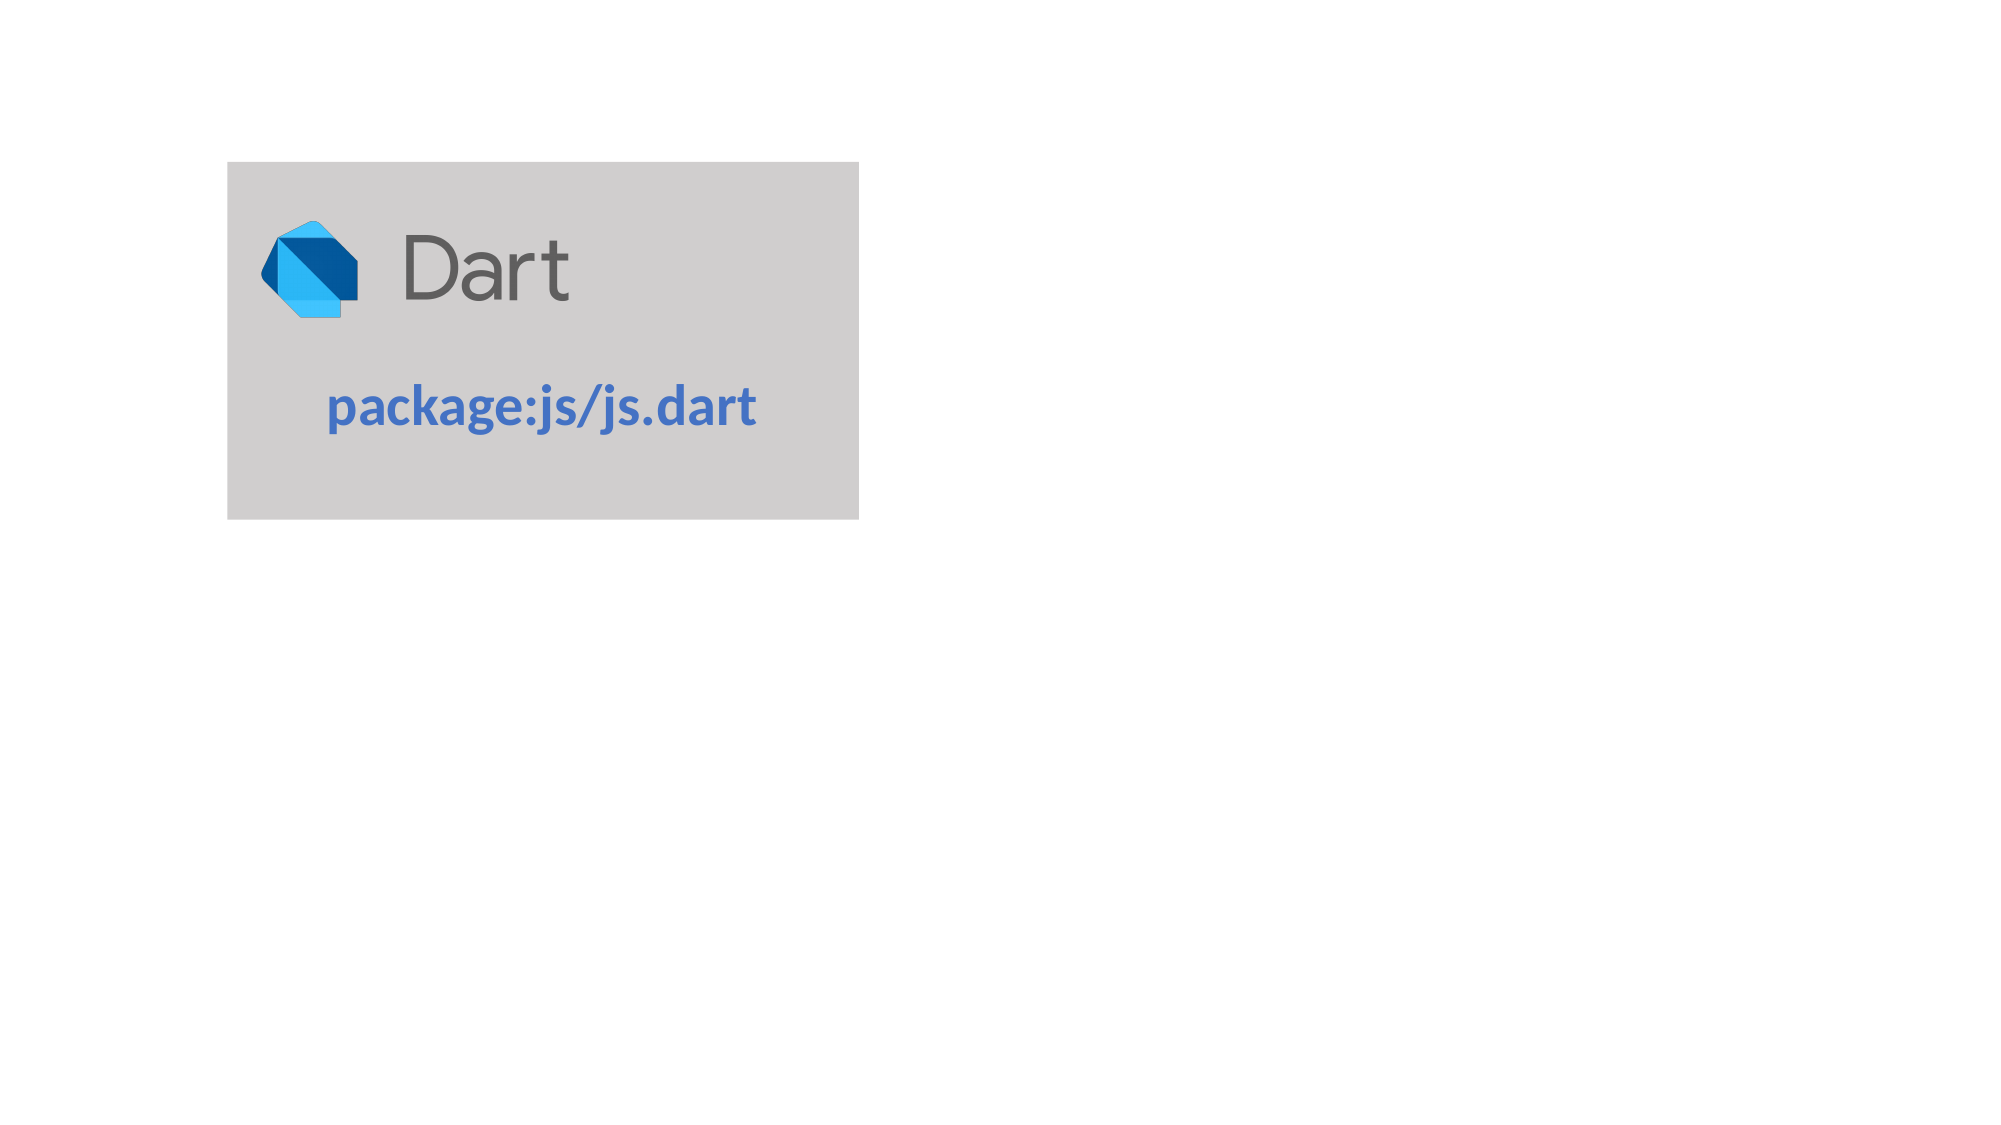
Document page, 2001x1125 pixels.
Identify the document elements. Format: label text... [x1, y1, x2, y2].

text_box package:js/js.dart [254, 359, 830, 445]
text_box [227, 161, 859, 520]
picture [254, 179, 576, 360]
